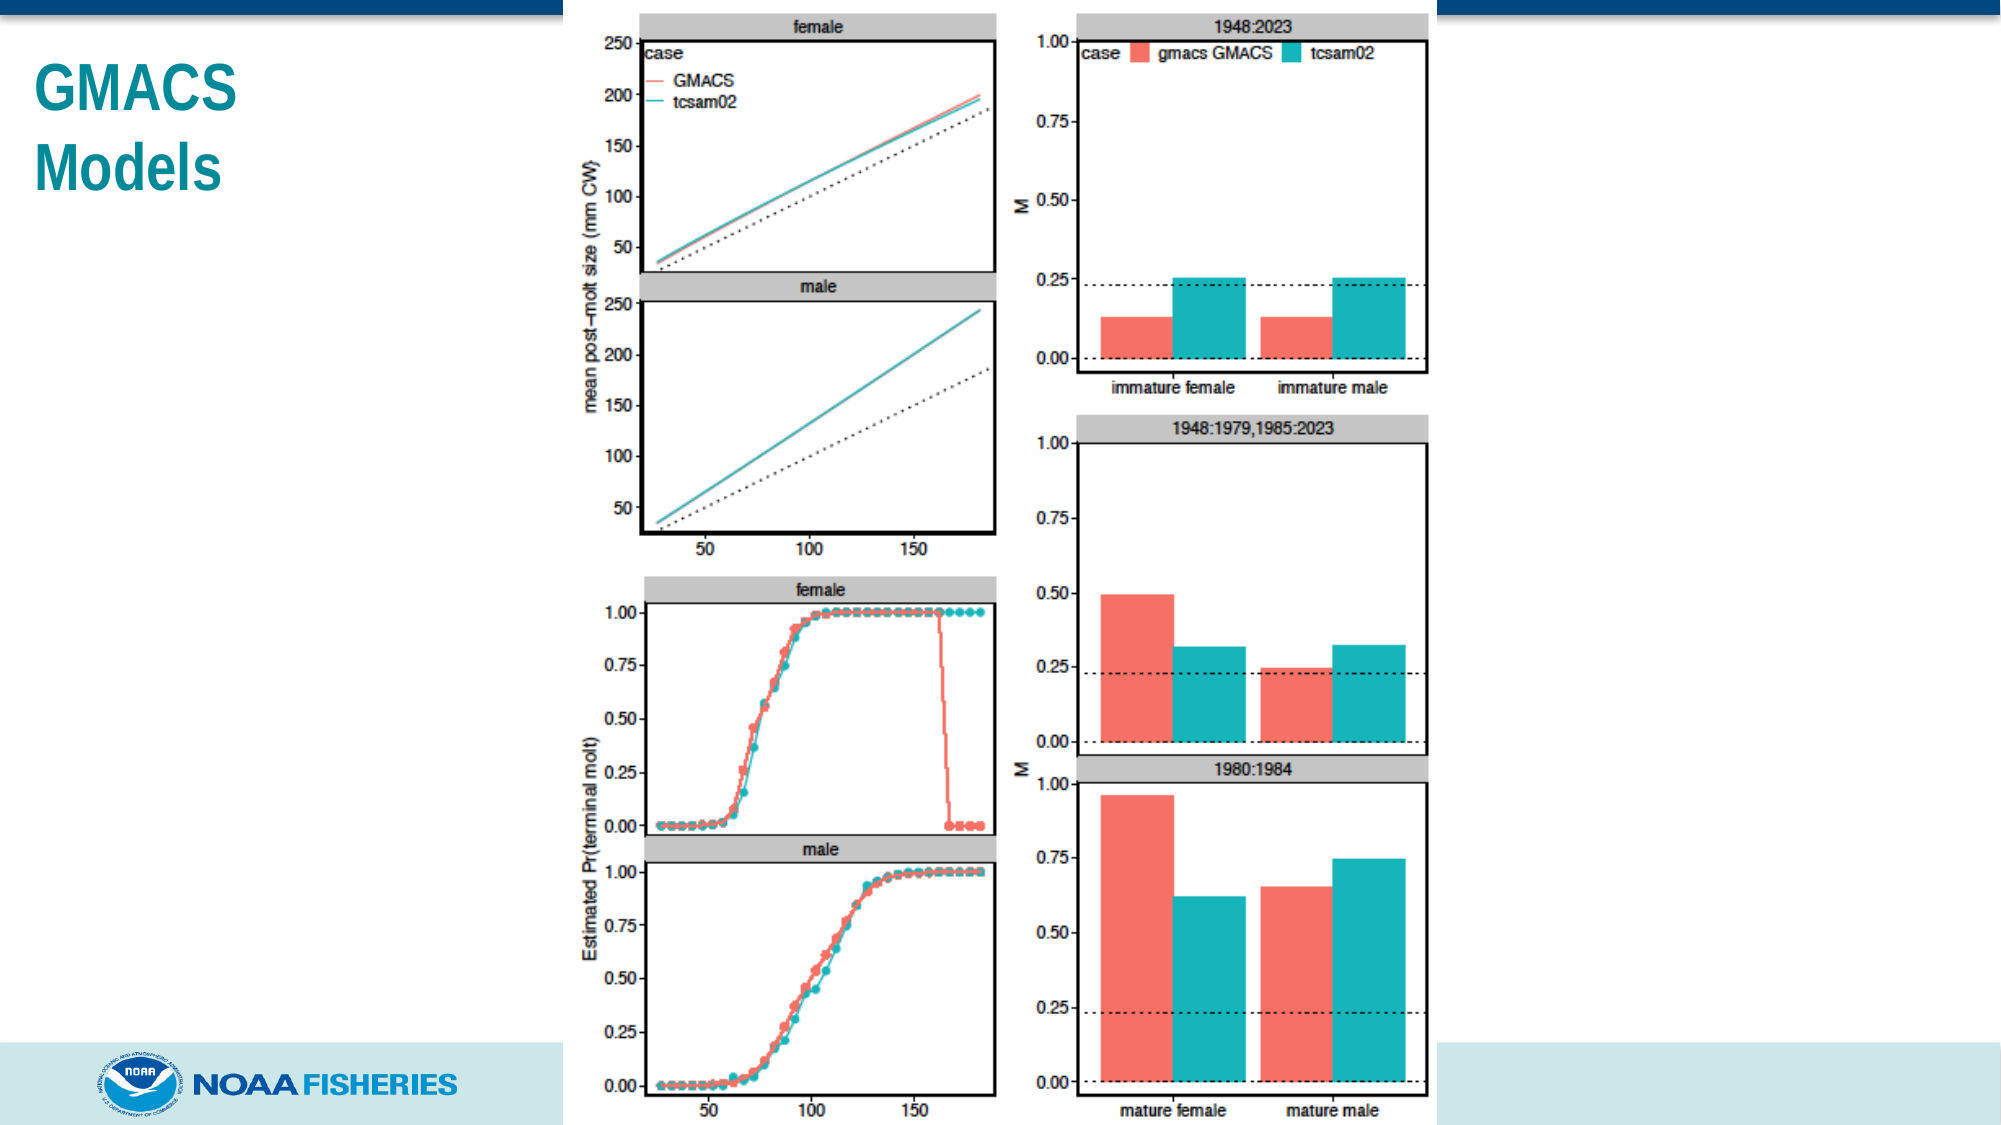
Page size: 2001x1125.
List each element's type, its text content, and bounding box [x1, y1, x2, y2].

picture [446, 1078, 457, 1085]
picture [562, 0, 1438, 1125]
picture [97, 1052, 457, 1117]
title GMACS Models [19, 36, 513, 123]
